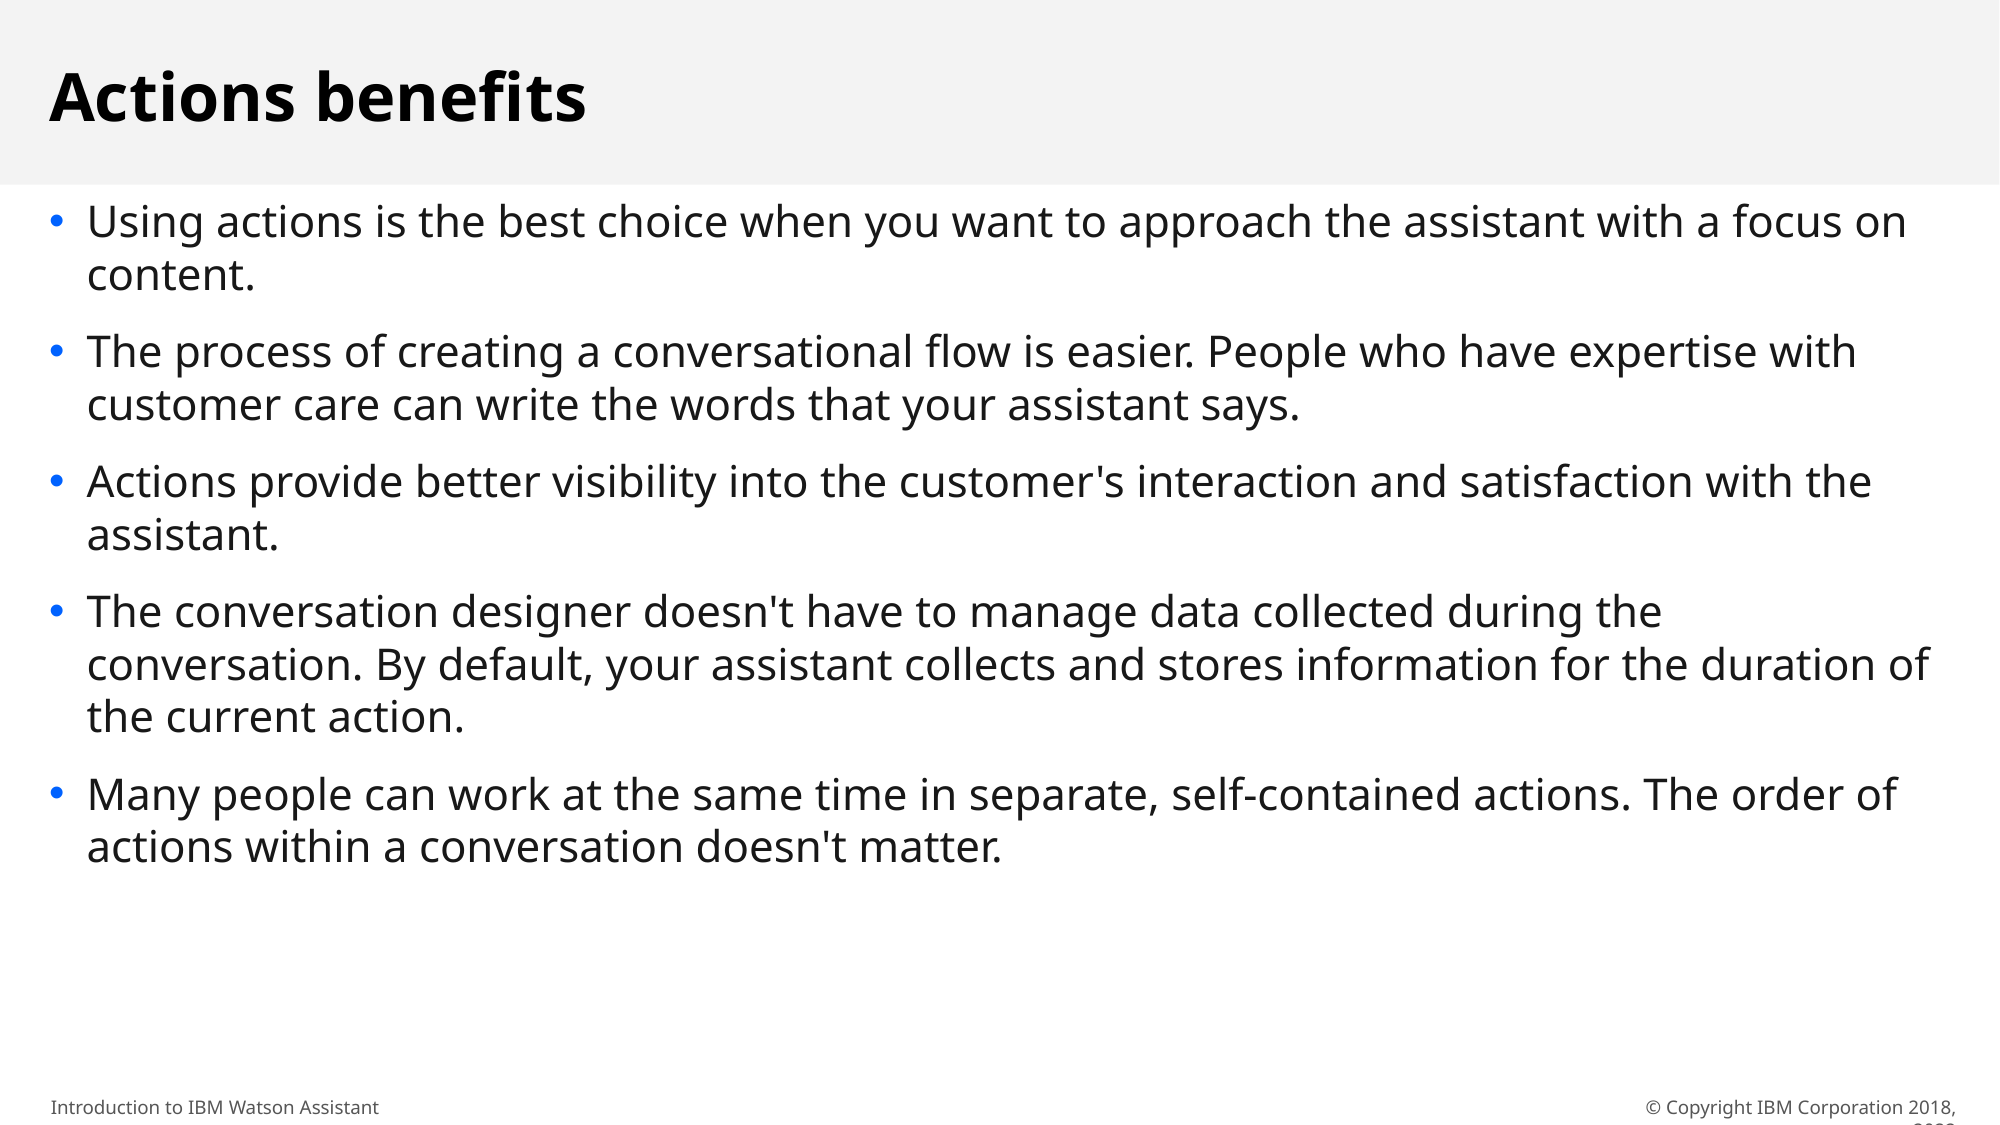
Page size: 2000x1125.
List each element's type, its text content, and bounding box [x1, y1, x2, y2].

title Actions benefits [34, 29, 1944, 171]
list Using actions is the best choice when you want to approach the assistant with a focus on content. The process of creating a conversational flow is easier. People who have expertise with customer care can write the words that your assistant says. Actions provide better visibility into the customer's interaction and satisfaction with the assistant. The conversation designer doesn't have to manage data collected during the conversation. By default, your assistant collects and stores information for the duration of the current action. Many people can work at the same time in separate, self-contained actions. The order of actions within a conversation doesn't matter. [34, 190, 1944, 1096]
footer © Copyright IBM Corporation 2018, 2022 [1616, 1096, 1972, 1125]
